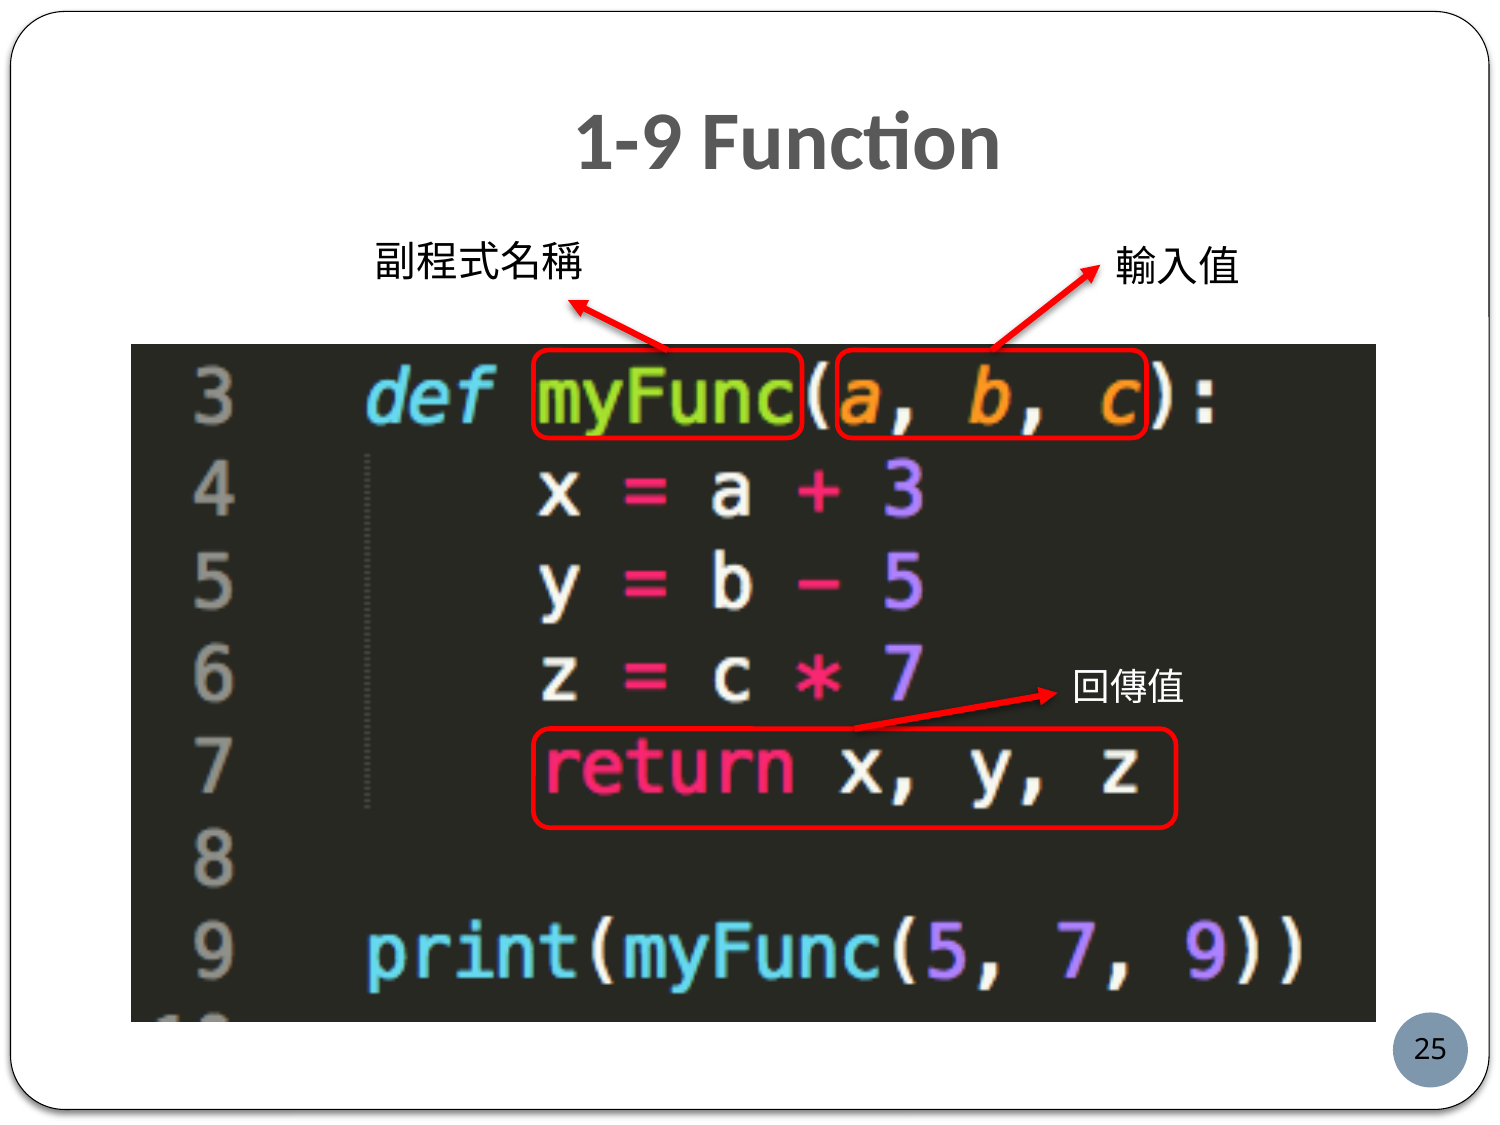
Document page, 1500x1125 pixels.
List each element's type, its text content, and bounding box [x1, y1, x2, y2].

title 1-9 Function [150, 45, 1425, 201]
text_box 輸入值 [1100, 232, 1278, 263]
text_box 副程式名稱 [360, 227, 668, 263]
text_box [131, 264, 1376, 1023]
slide_number 24 [1392, 1012, 1468, 1088]
